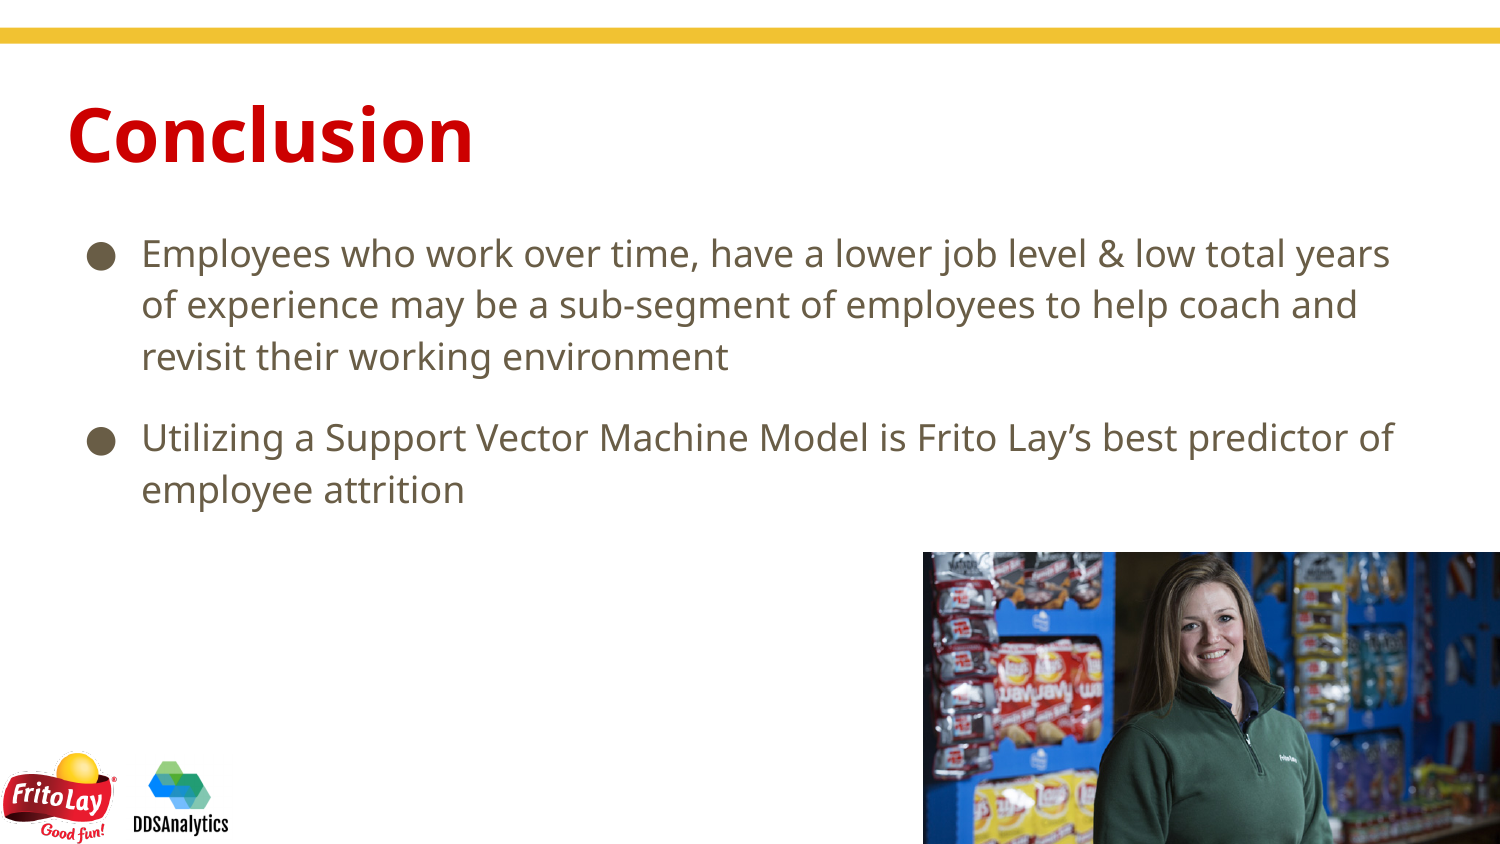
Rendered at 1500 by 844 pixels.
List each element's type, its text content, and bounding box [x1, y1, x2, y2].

list Employees who work over time, have a lower job level & low total years of experience may be a sub-segment of employees to help coach and revisit their working environment [51, 207, 1449, 314]
list Utilizing a Support Vector Machine Model is Frito Lay’s best predictor of employee attrition [51, 314, 1449, 625]
picture [126, 754, 233, 840]
picture [0, 750, 117, 844]
picture [923, 552, 1500, 844]
title Conclusion [51, 72, 1449, 189]
